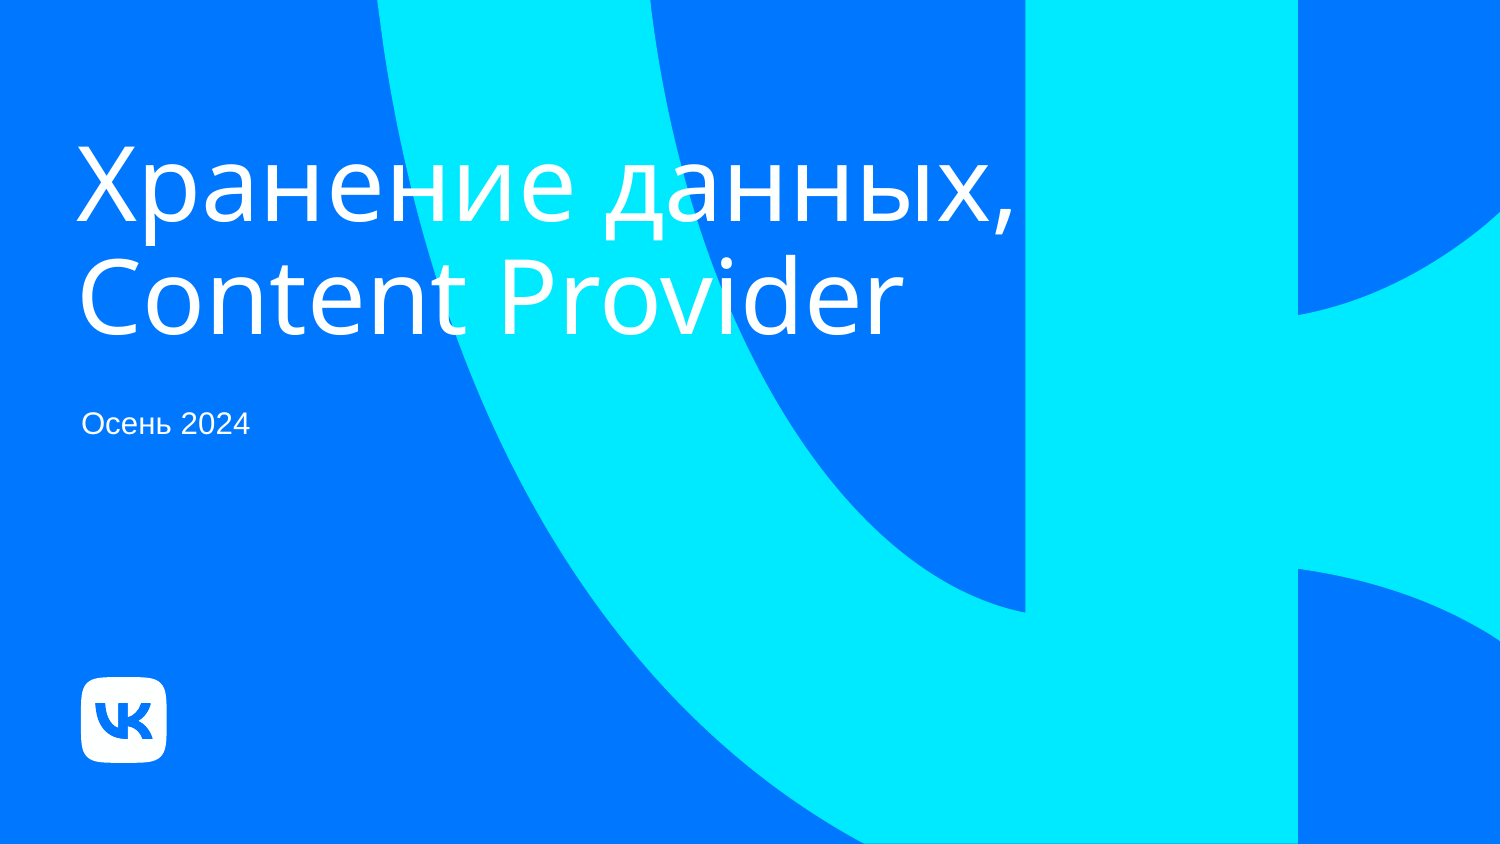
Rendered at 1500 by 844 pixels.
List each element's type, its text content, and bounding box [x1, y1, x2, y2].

list Осень 2024 [81, 0, 1339, 441]
title Хранение данных, Content Provider [76, 131, 1334, 357]
